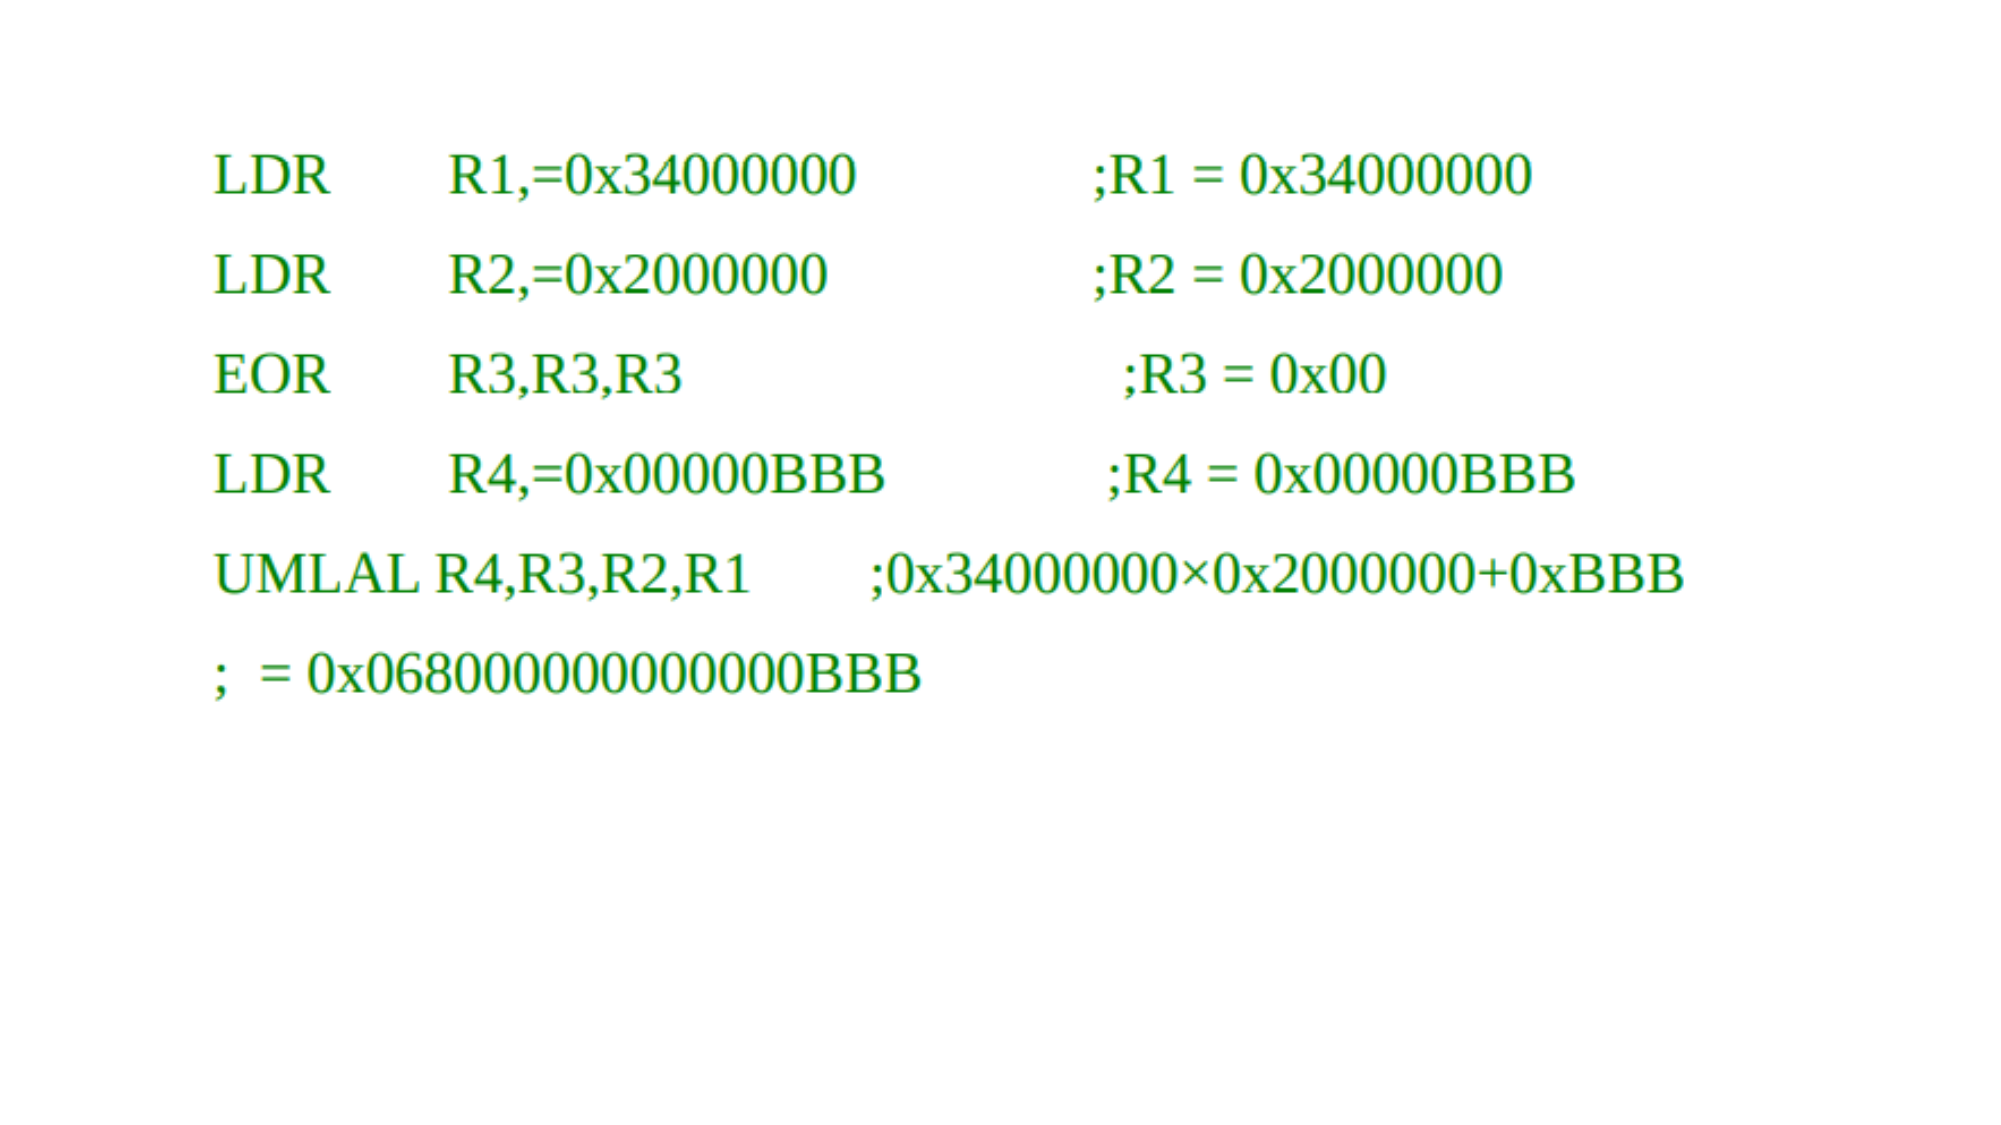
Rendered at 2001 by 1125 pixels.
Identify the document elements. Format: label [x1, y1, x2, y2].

picture [191, 117, 1727, 711]
